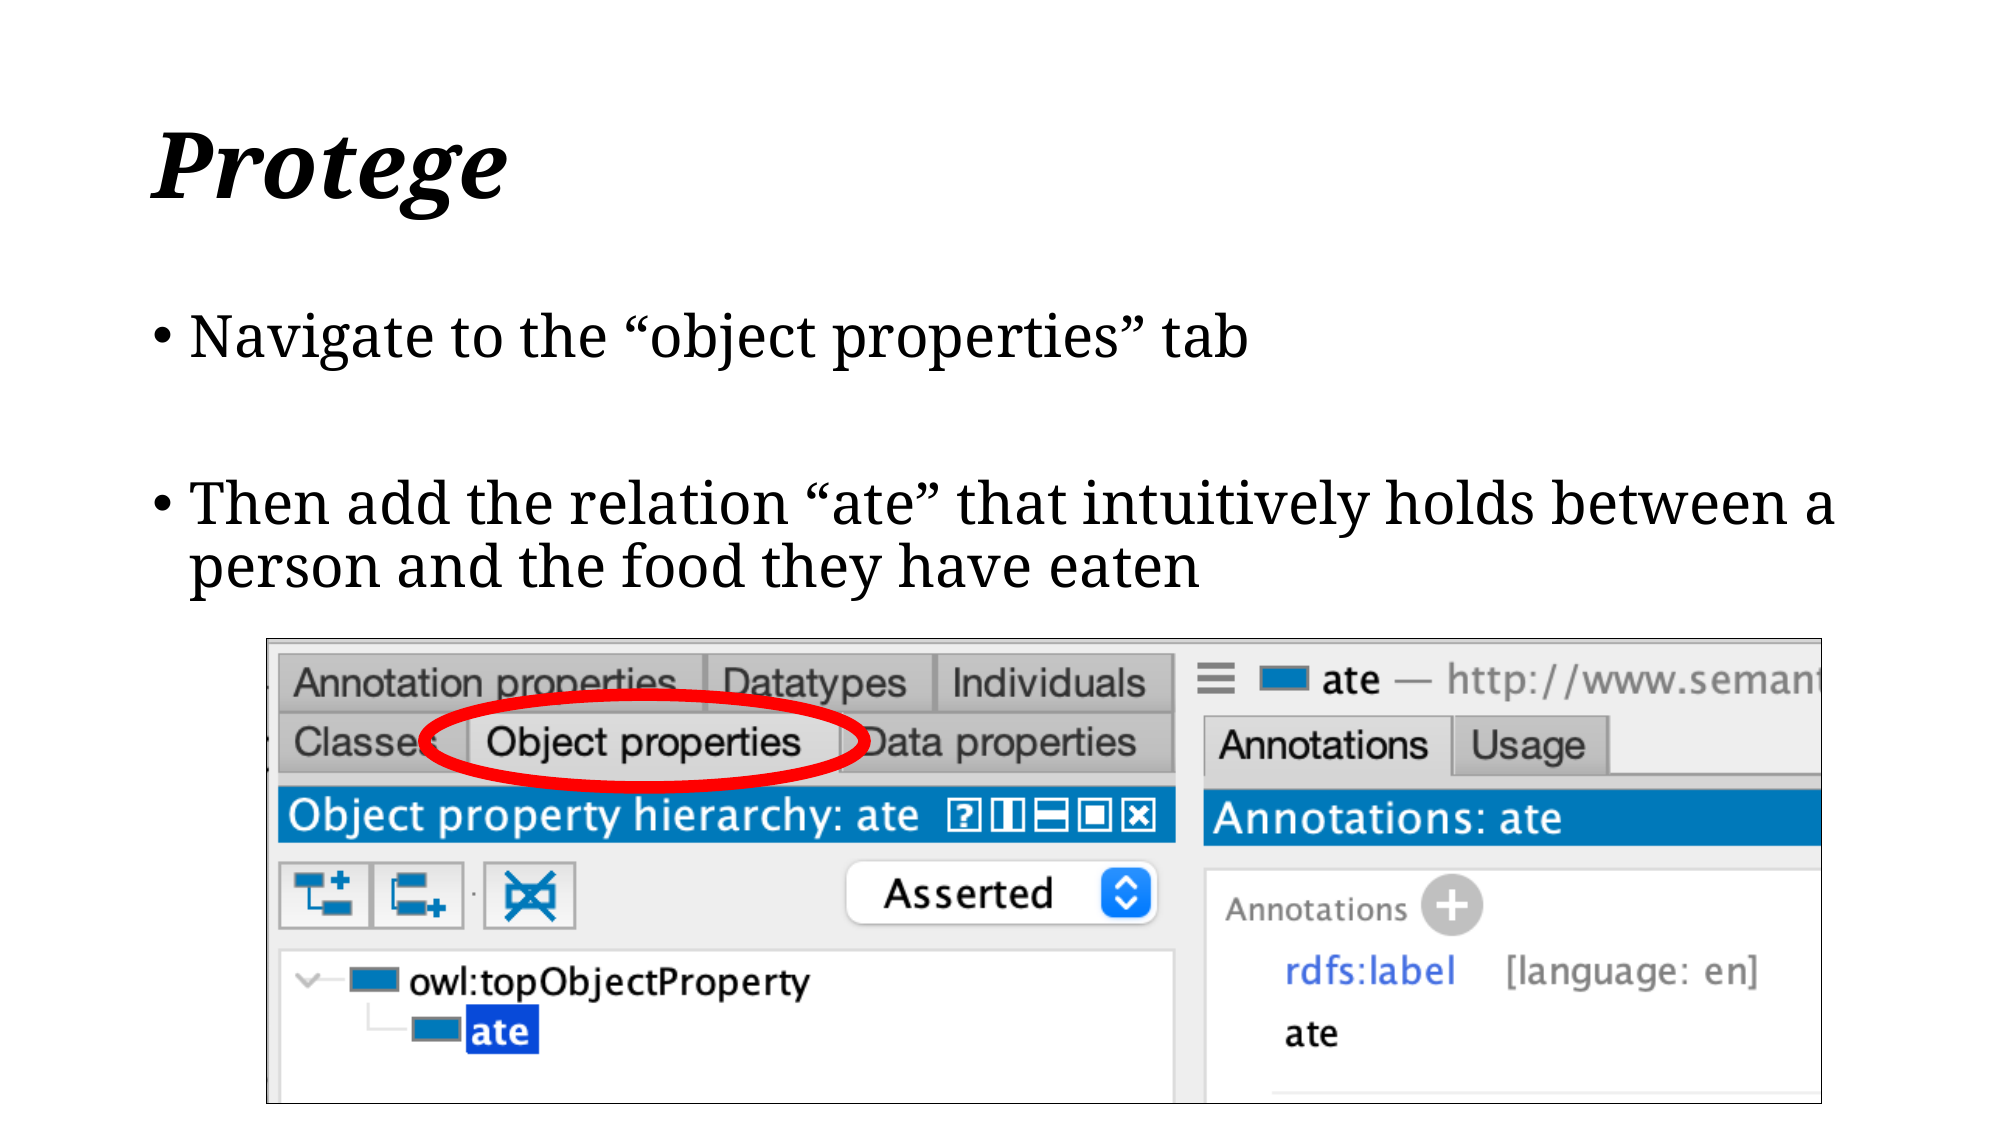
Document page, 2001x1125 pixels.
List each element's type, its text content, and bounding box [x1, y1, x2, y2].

title Protege [137, 59, 1863, 278]
list Navigate to the “object properties” tab Then add the relation “ate” that intuitively holds between a person and the food they have eaten [137, 299, 1863, 1014]
picture [266, 637, 1823, 1105]
